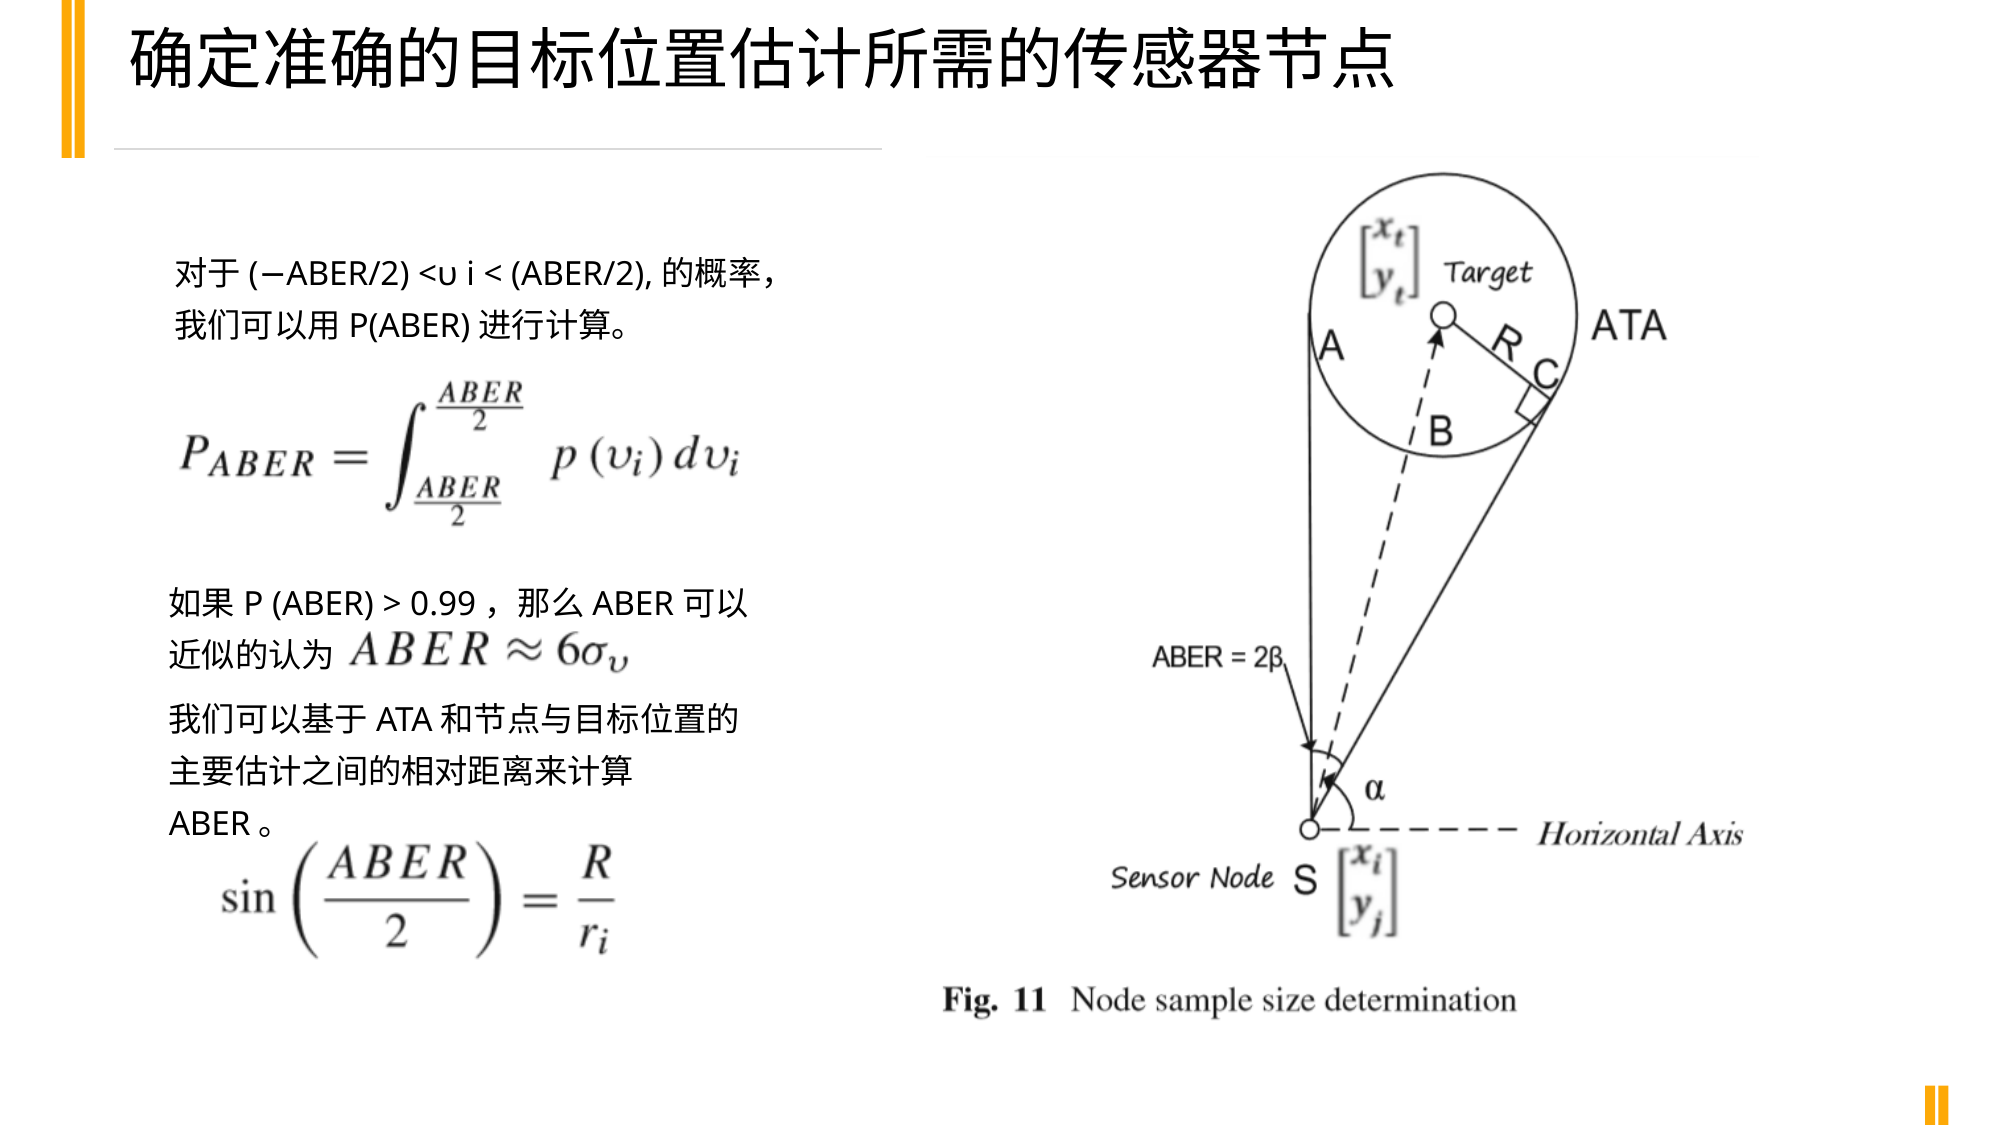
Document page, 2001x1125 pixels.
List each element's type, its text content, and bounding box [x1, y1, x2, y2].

picture [926, 156, 1759, 1040]
list 确定准确的目标位置估计所需的传感器节点 [114, 9, 1415, 106]
text_box 对于(−ABER/2) <υ i < (ABER/2),的概率，我们可以用P(ABER)进行计算。 [159, 233, 778, 352]
picture [182, 795, 669, 989]
picture [302, 597, 669, 705]
picture [159, 359, 774, 552]
text_box 如果P (ABER) > 0.99，那么ABER可以近似的认为 我们可以基于ATA和节点与目标位置的主要估计之间的相对距离来计算ABER。 [154, 563, 765, 850]
